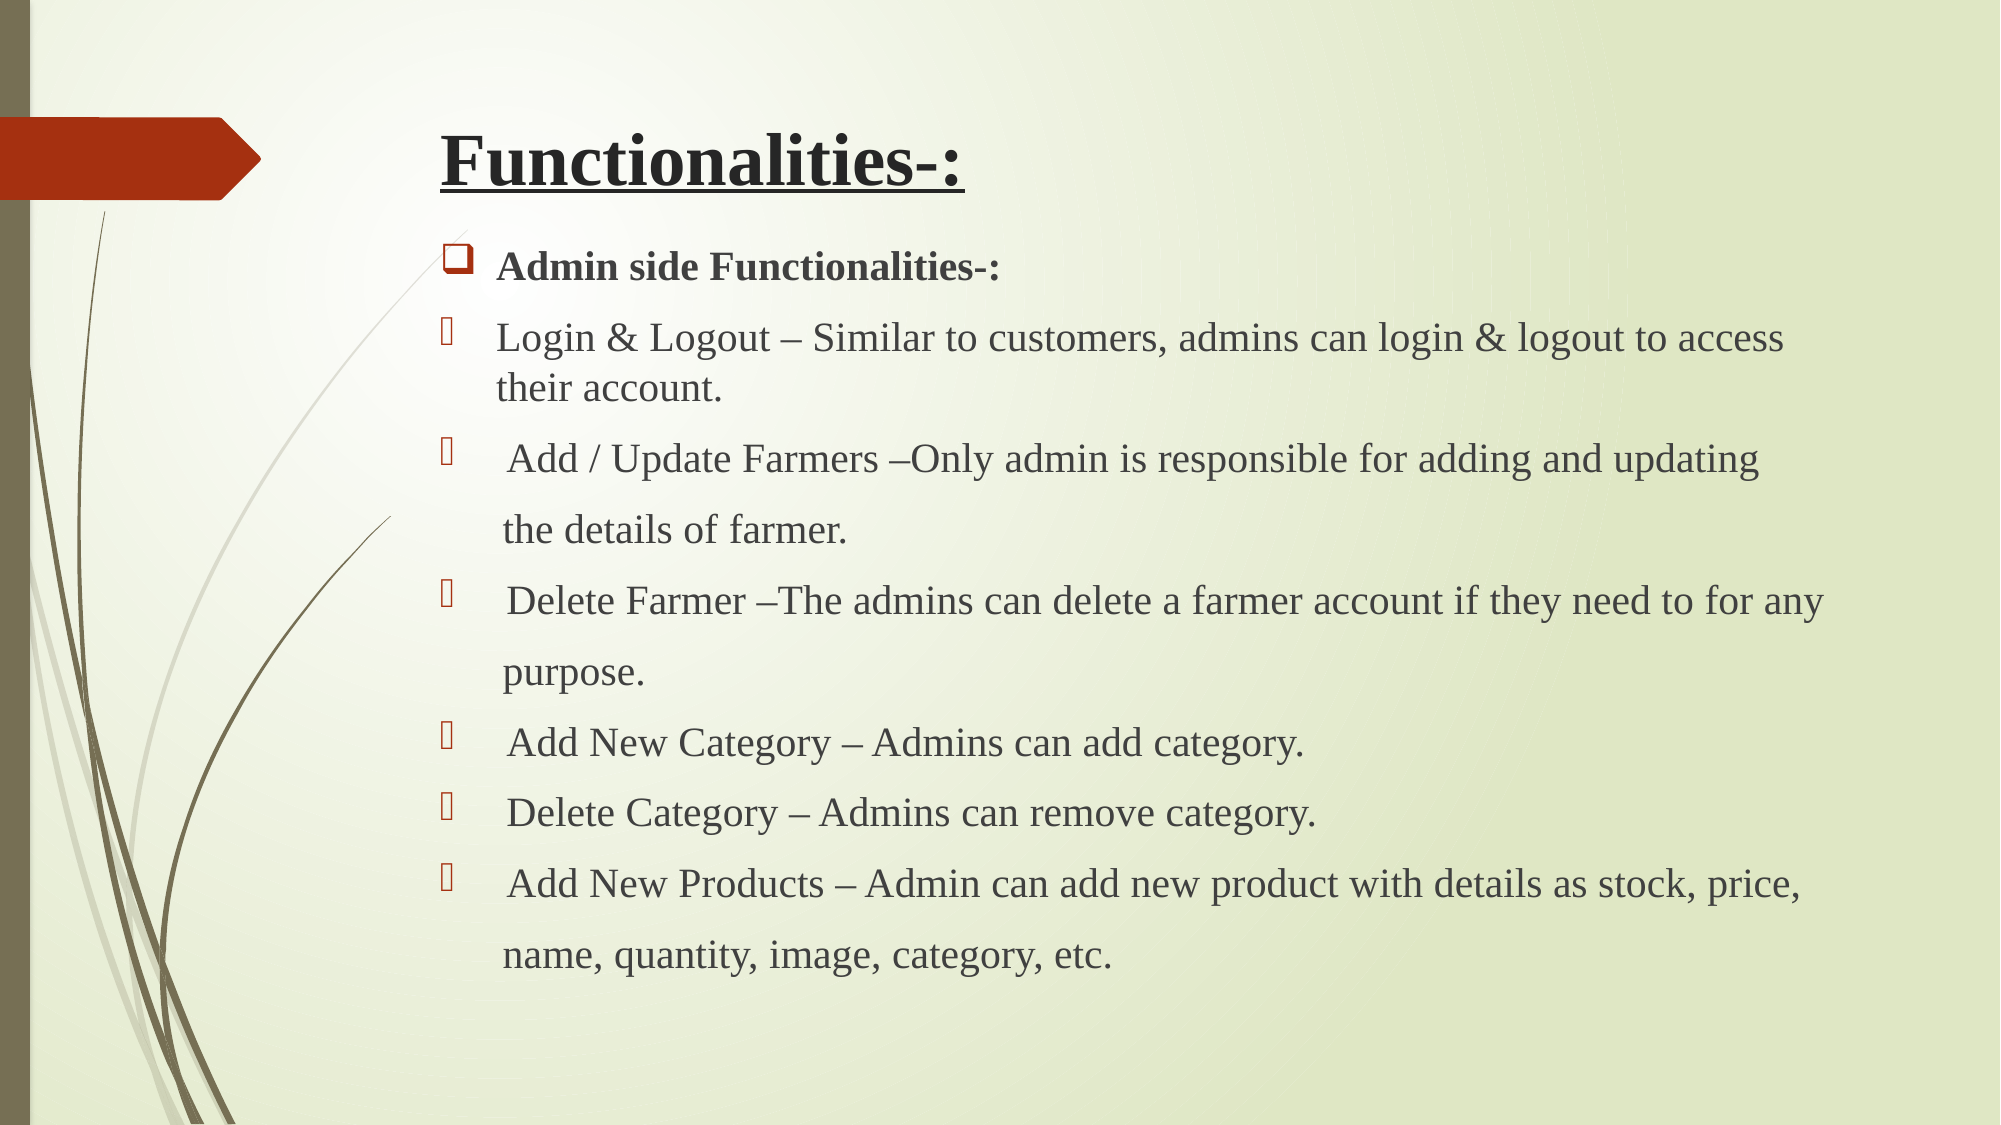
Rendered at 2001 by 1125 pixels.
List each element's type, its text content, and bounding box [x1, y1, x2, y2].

title Functionalities-: [425, 102, 1888, 231]
list Admin side Functionalities-: Login & Logout – Similar to customers, admins can login & logout to access their account. Add / Update Farmers –Only admin is responsible for adding and updating the details of farmer. Delete Farmer –The admins can delete a farmer account if they need to for any purpose. Add New Category – Admins can add category. Delete Category – Admins can remove category. Add New Products – Admin can add new product with details as stock, price, name, quantity, image, category, etc. [424, 231, 1888, 1004]
